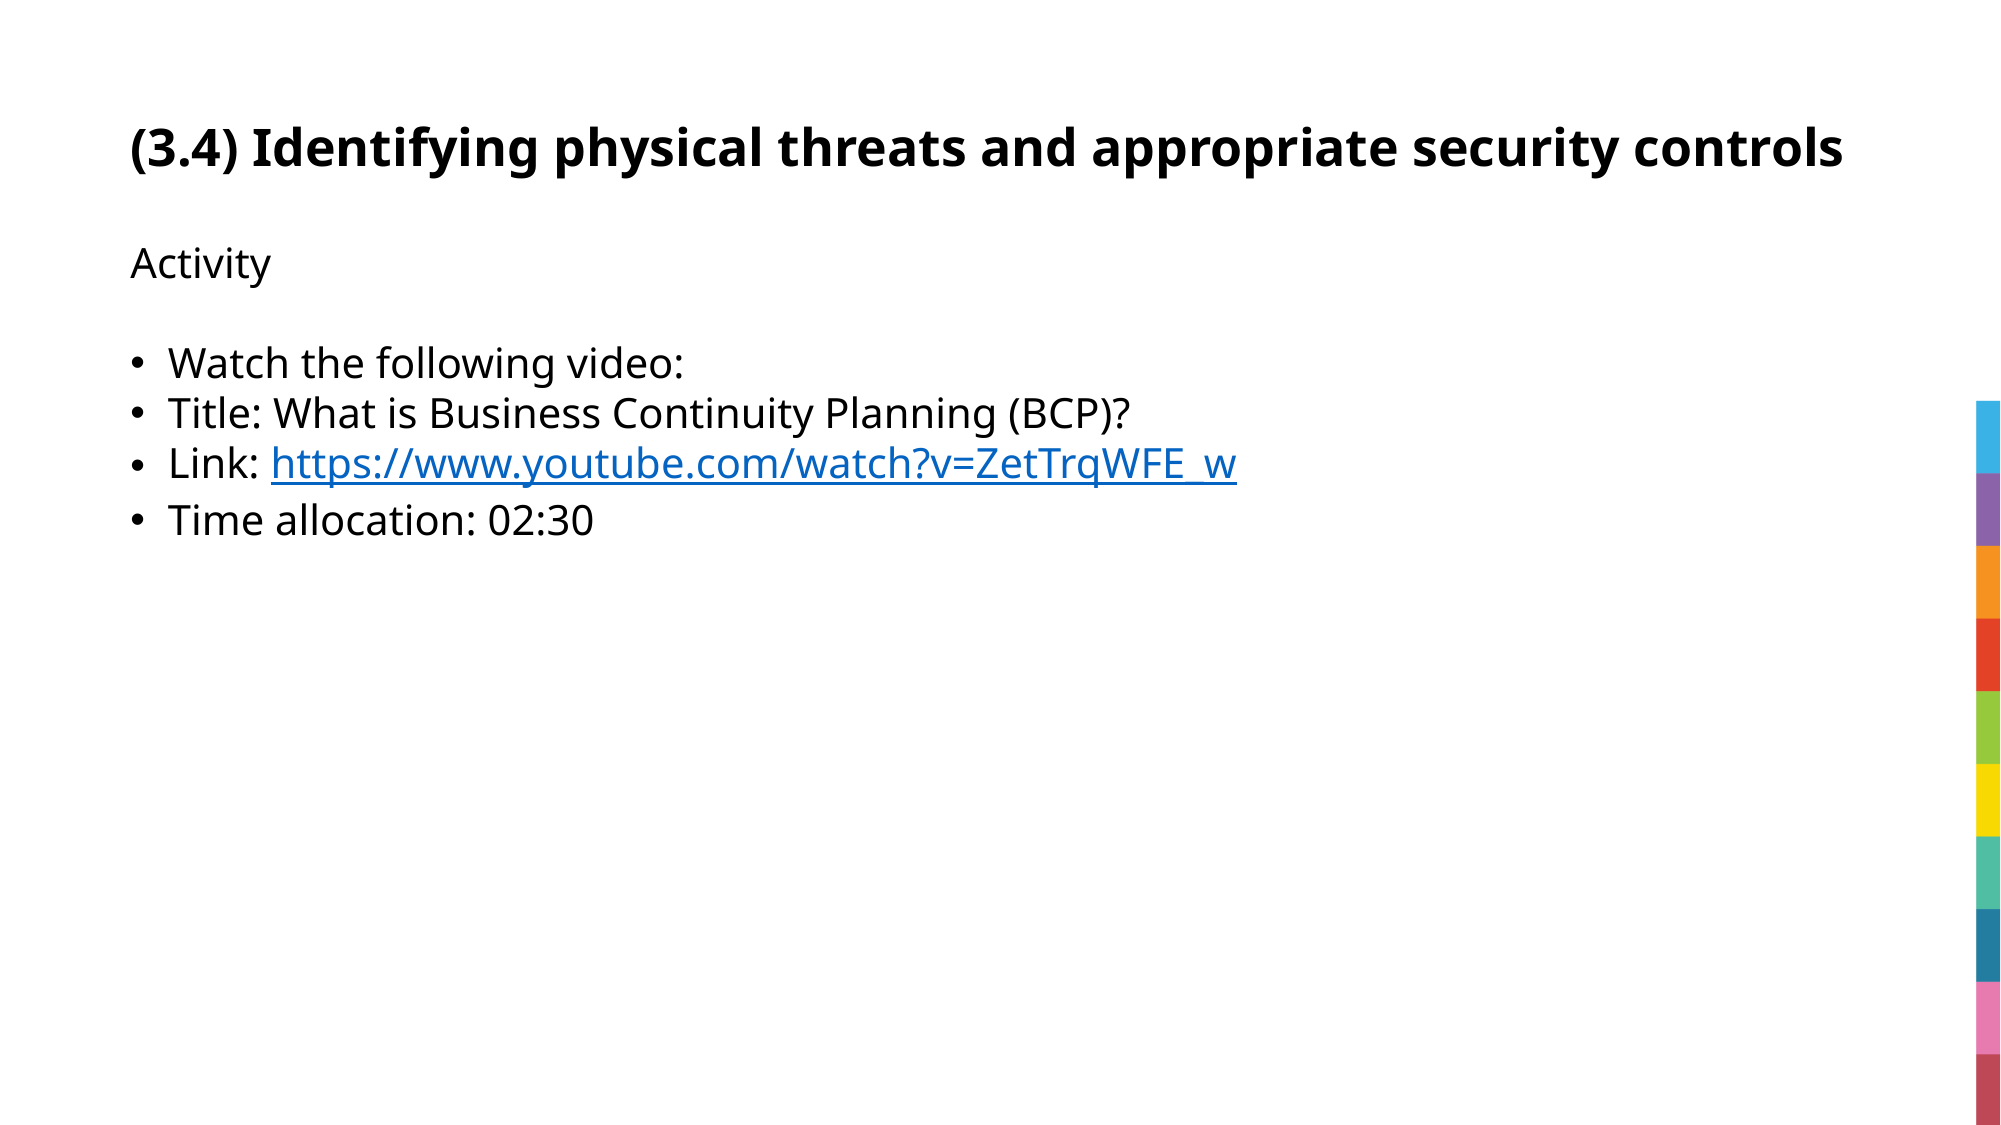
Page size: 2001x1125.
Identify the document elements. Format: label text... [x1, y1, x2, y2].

picture [1976, 402, 2001, 1125]
title (3.4) Identifying physical threats and appropriate security controls [115, 111, 1863, 186]
list Activity Watch the following video: Title: What is Business Continuity Planning (BCP)? Link: https://www.youtube.com/watch?v=ZetTrqWFE_w Time allocation: 02:30 [115, 229, 1929, 1094]
